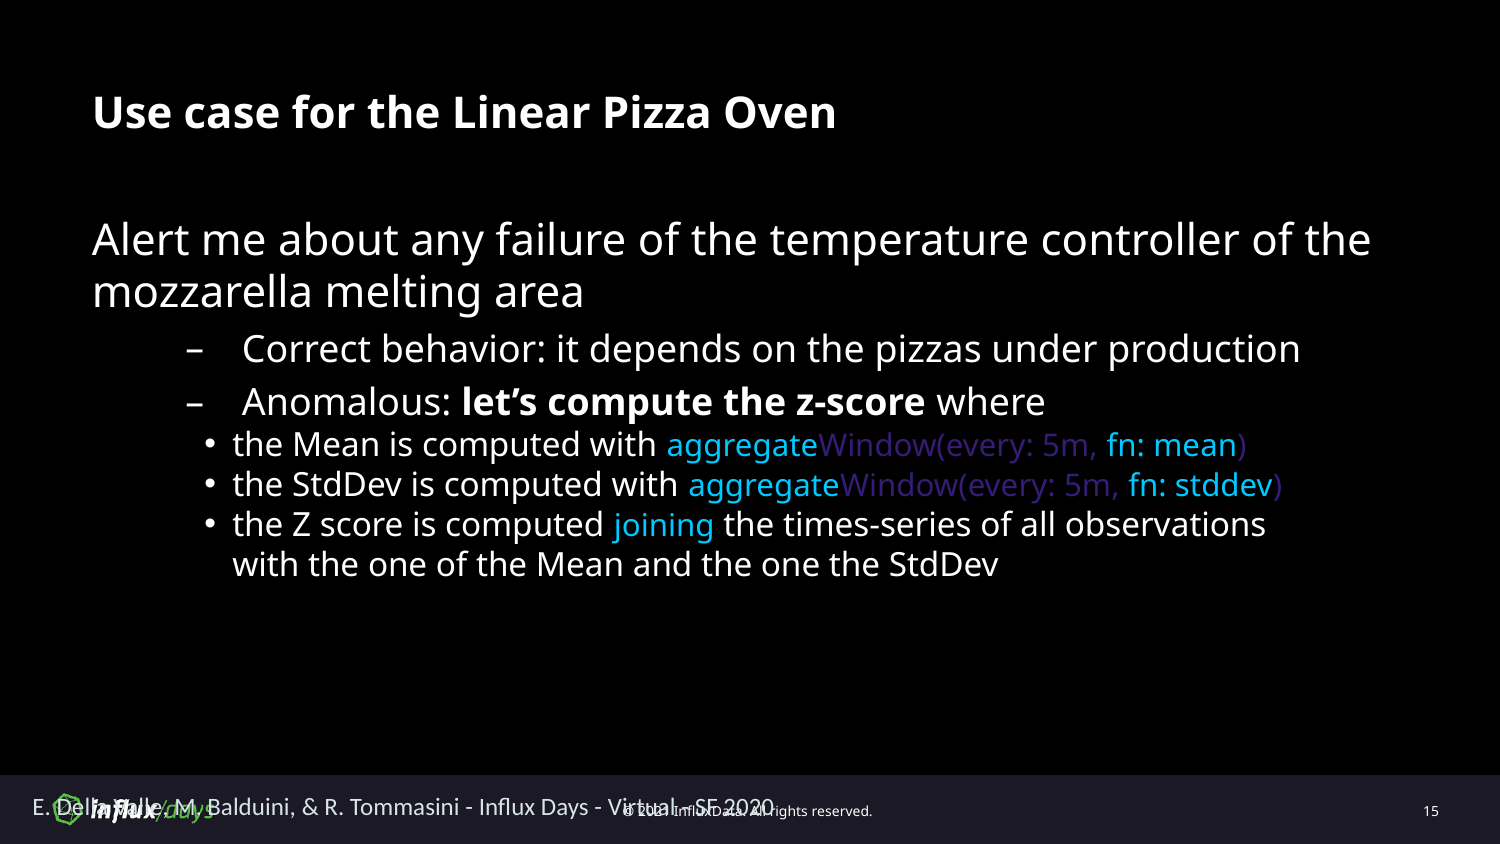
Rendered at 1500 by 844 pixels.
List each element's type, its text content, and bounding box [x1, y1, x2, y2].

text_box E. Della Valle, M. Balduini, & R. Tommasini - Influx Days - Virtual - SF 2020 [25, 782, 1127, 828]
title Use case for the Linear Pizza Oven [76, 33, 1424, 196]
picture [0, 775, 1500, 844]
list Alert me about any failure of the temperature controller of the mozzarella melting area Correct behavior: it depends on the pizzas under production Anomalous: let’s compute the z-score where the Mean is computed with aggregateWindow(every: 5m, fn: mean) the StdDev is computed with aggregateWindow(every: 5m, fn: stddev) the Z score is computed joining the times-series of all observations with the one of the Mean and the one the StdDev [76, 204, 1424, 761]
